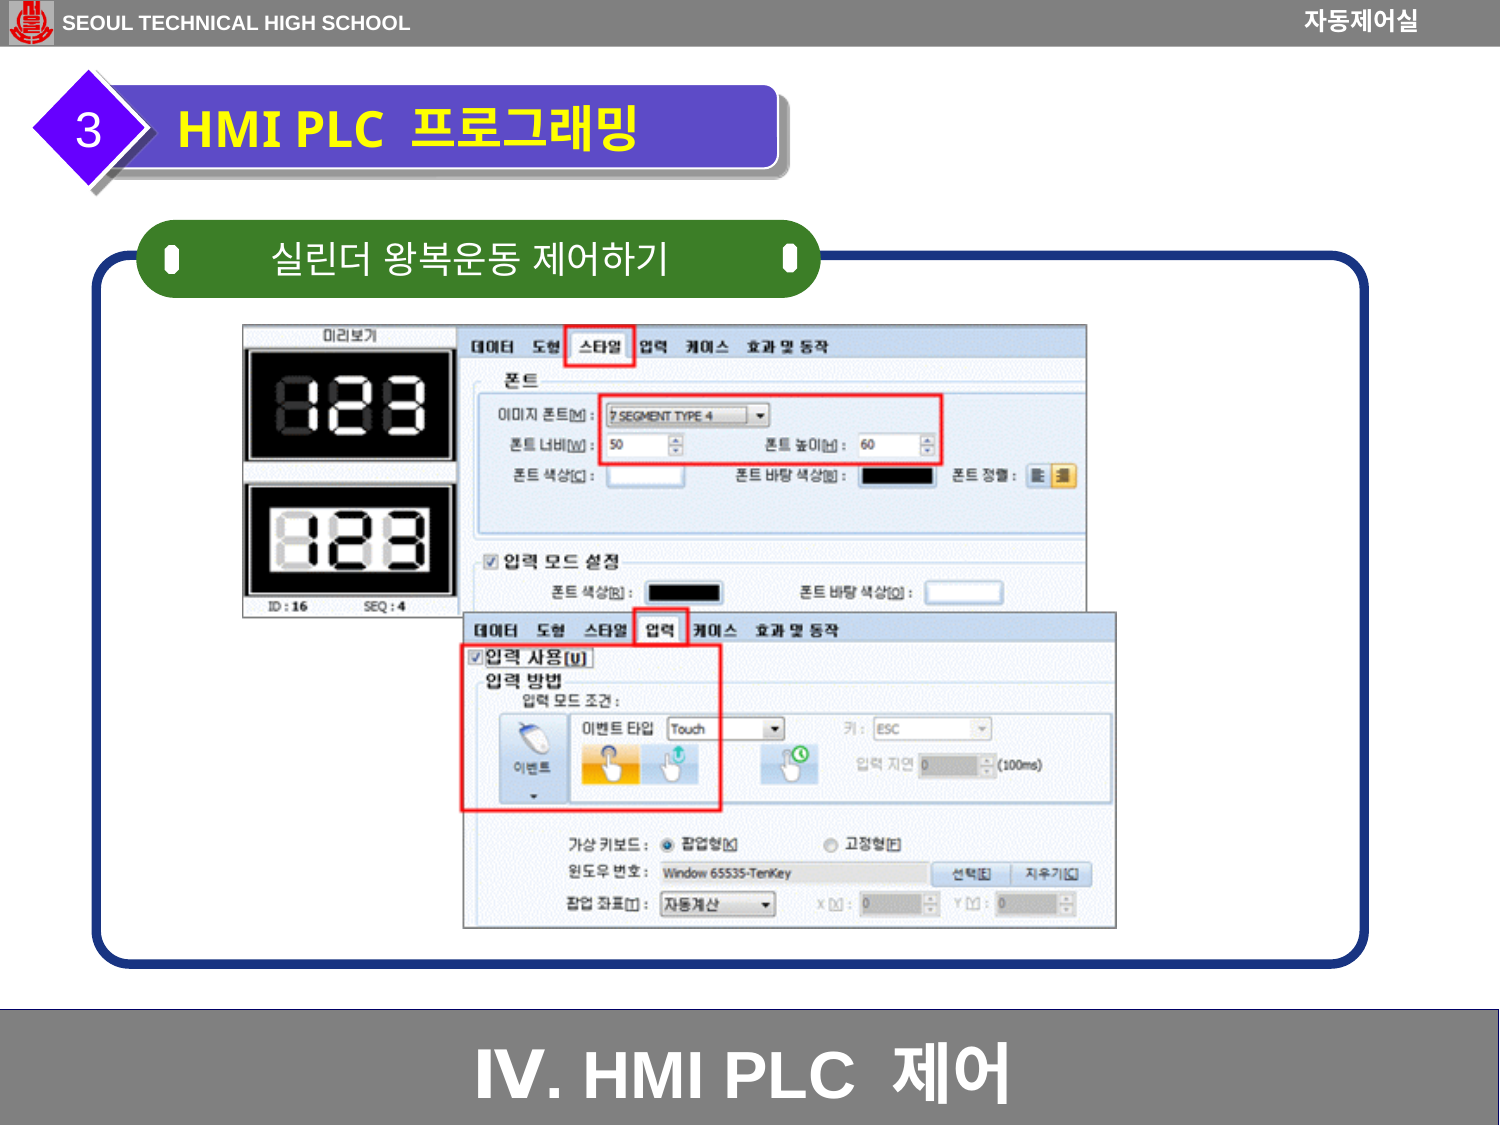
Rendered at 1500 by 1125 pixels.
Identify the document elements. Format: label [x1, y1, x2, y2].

text_box [135, 219, 822, 299]
picture [241, 324, 1117, 929]
picture [9, 1, 54, 45]
text_box [29, 66, 779, 190]
text_box [96, 255, 1365, 965]
